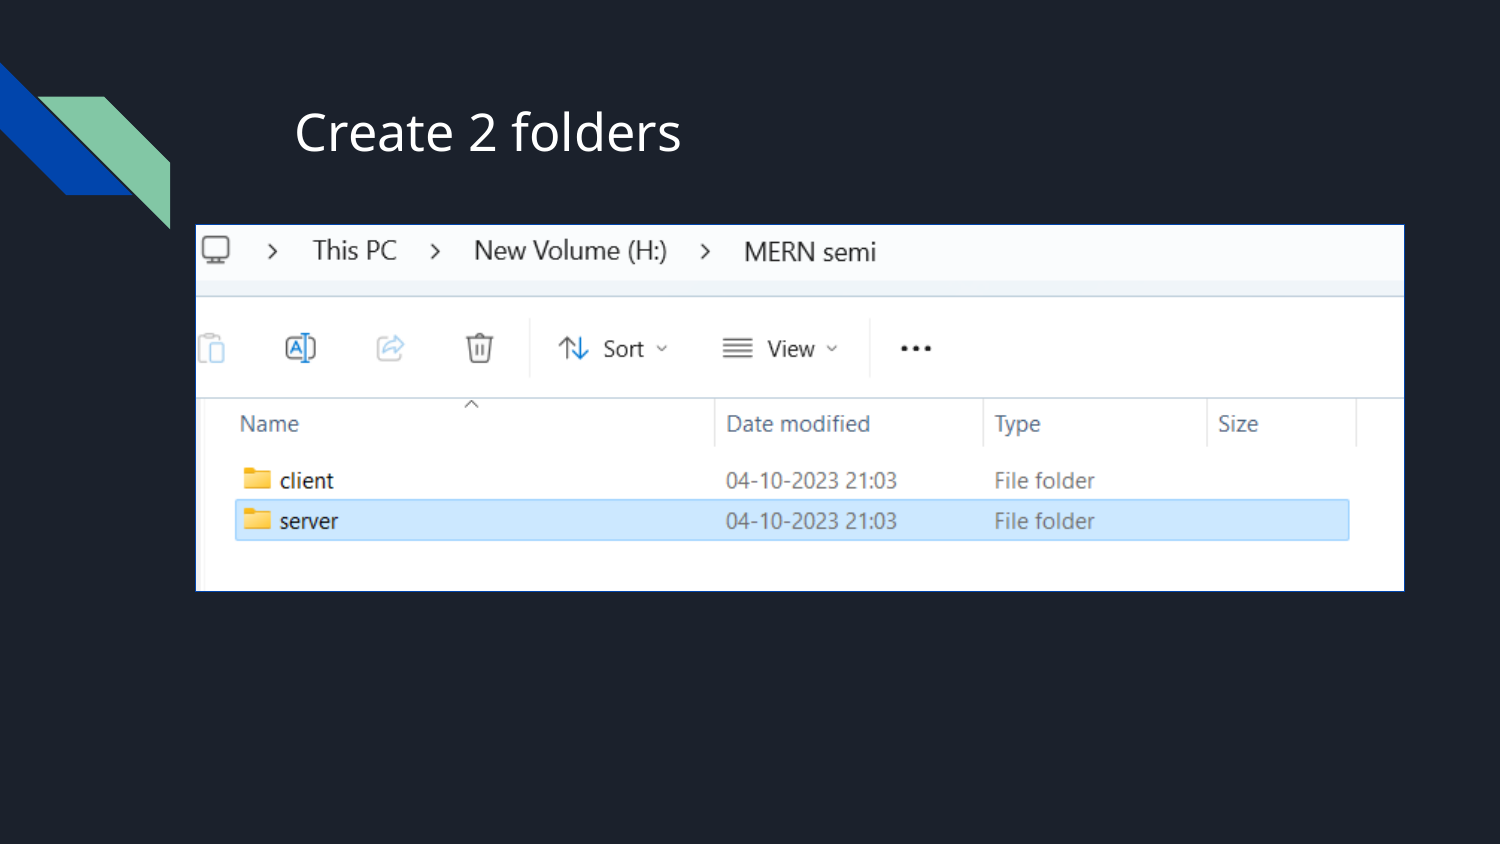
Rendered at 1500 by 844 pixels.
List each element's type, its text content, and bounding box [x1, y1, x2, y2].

list Create 2 folders [279, 74, 730, 182]
picture [195, 224, 1406, 592]
